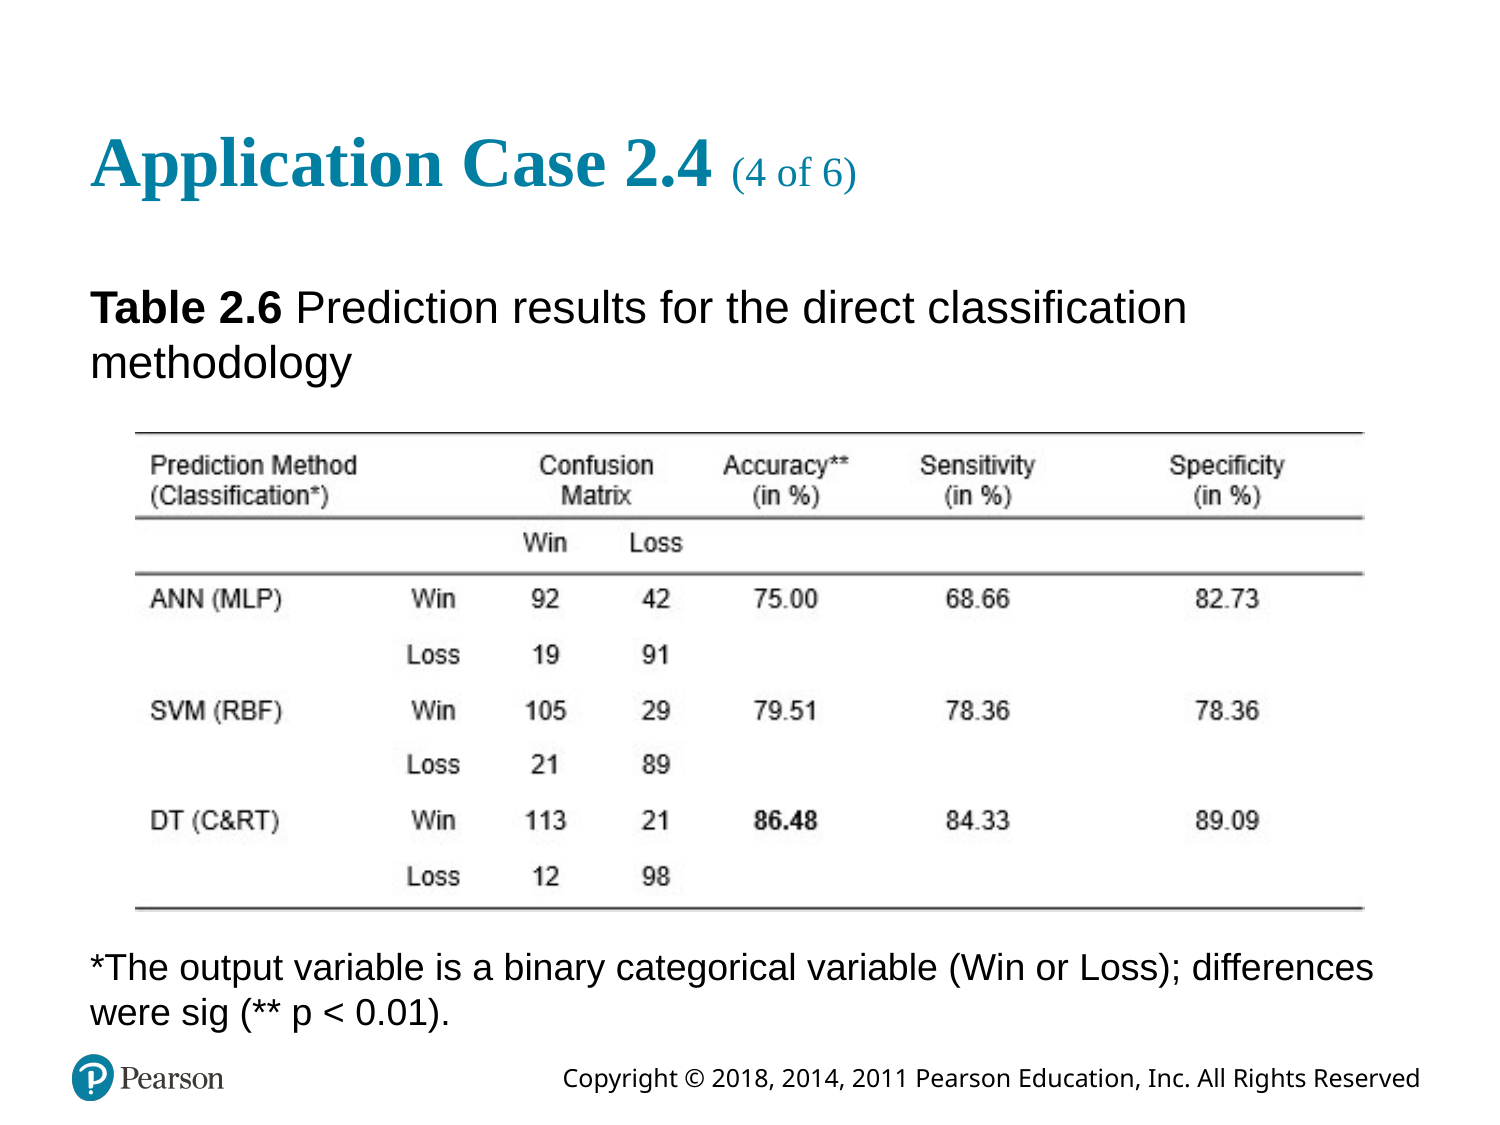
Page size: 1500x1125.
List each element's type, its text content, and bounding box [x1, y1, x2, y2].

title Application Case 2.4 (4 of 6) [75, 35, 1425, 216]
picture [98, 1054, 224, 1101]
picture [72, 1054, 88, 1070]
list *The output variable is a binary categorical variable (Win or Loss); differences were sig (** p < 0.01). [75, 928, 1425, 1036]
picture [72, 1087, 83, 1101]
picture [80, 1063, 106, 1088]
list Table 2.6 Prediction results for the direct classification methodology [75, 262, 1425, 401]
picture [135, 431, 1365, 912]
